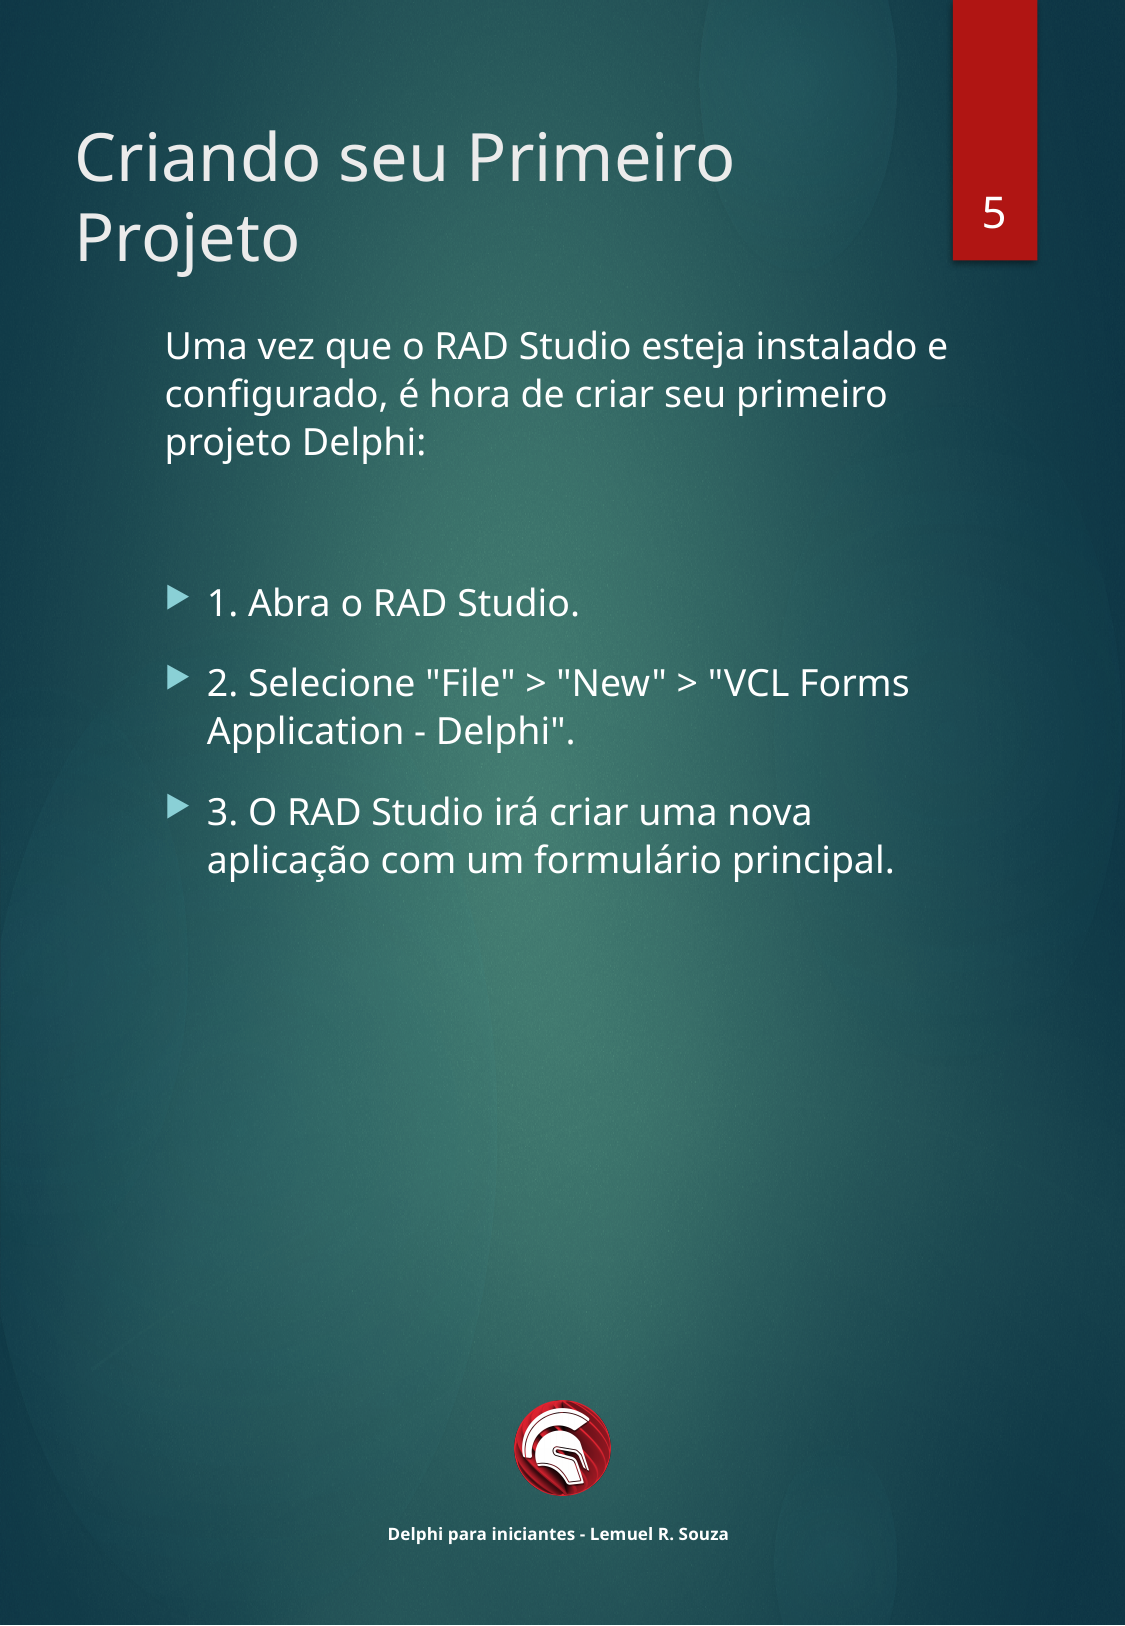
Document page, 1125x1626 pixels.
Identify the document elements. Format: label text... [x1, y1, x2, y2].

title Criando seu Primeiro Projeto [59, 107, 928, 290]
slide_number 5 [955, 70, 1033, 252]
footer Delphi para iniciantes - Lemuel R. Souza [372, 1517, 753, 1552]
picture [514, 1399, 611, 1497]
list Uma vez que o RAD Studio esteja instalado e configurado, é hora de criar seu primeiro projeto Delphi: 1. Abra o RAD Studio. 2. Selecione "File" > "New" > "VCL Forms Application - Delphi". 3. O RAD Studio irá criar uma nova aplicação com um formulário principal. [149, 311, 976, 953]
